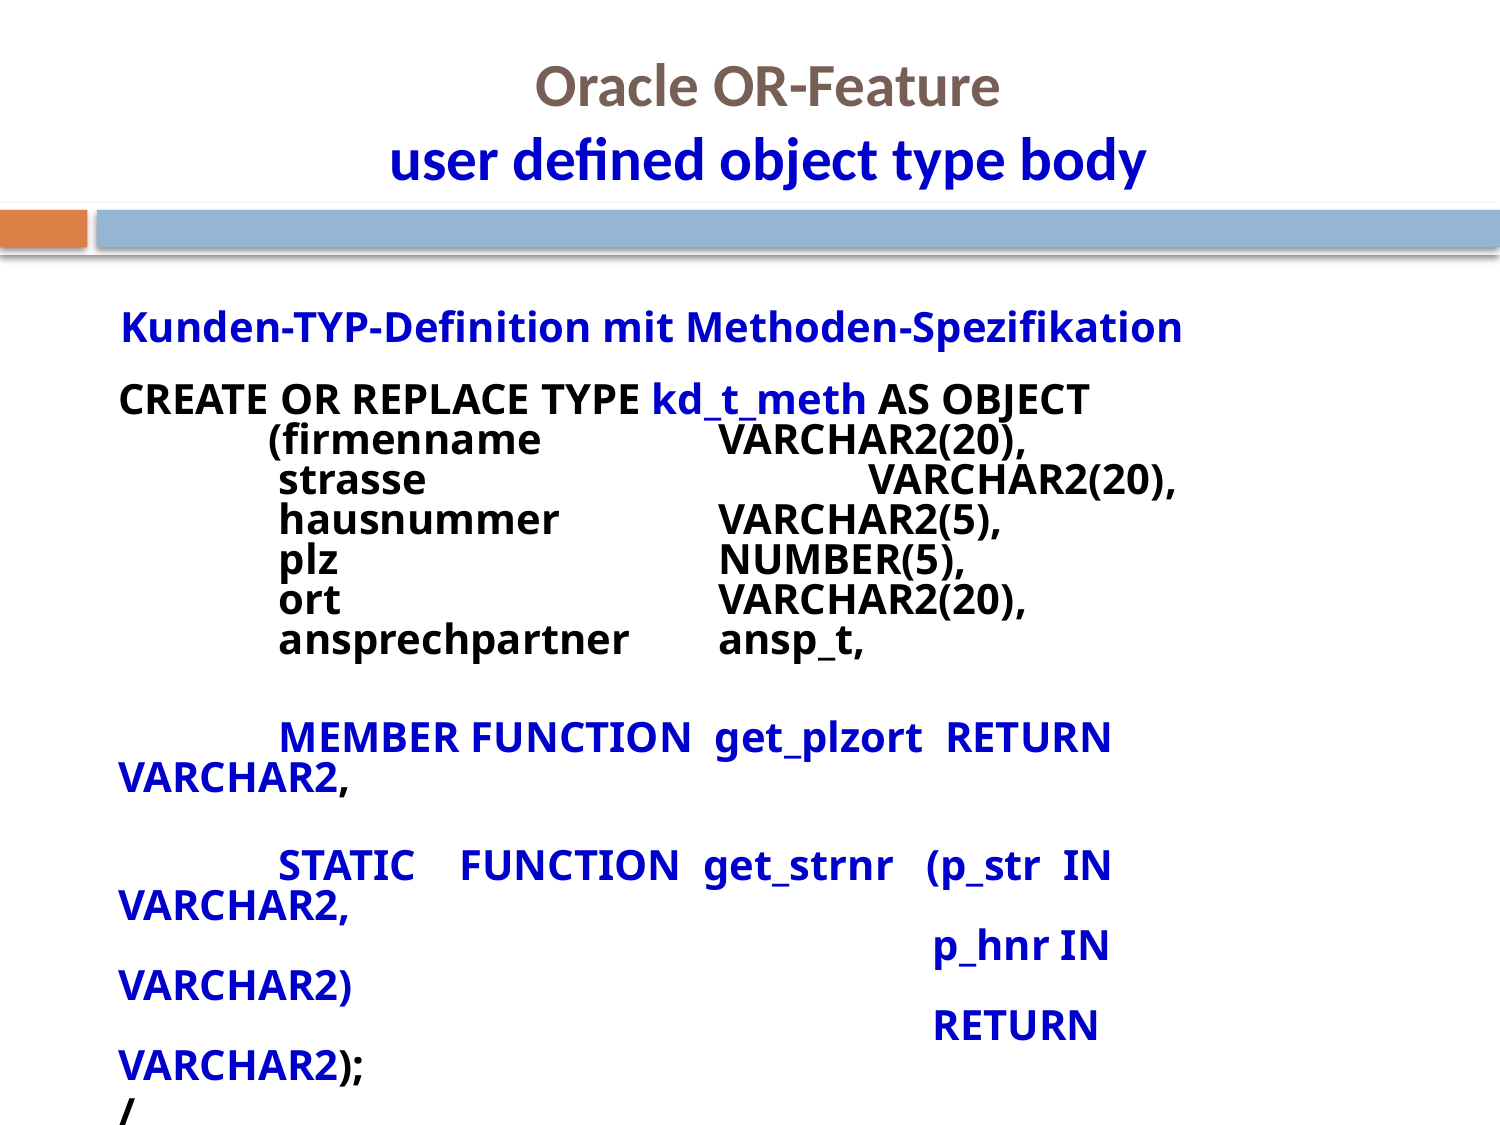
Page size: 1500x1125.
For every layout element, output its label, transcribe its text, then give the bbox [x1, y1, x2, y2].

title Oracle OR-Feature user defined object type body [99, 37, 1438, 200]
text_box CREATE OR REPLACE TYPE kd_t_meth AS OBJECT (firmenname VARCHAR2(20), strasse VARCHAR2(20), hausnummer VARCHAR2(5), plz NUMBER(5), ort VARCHAR2(20), ansprechpartner ansp_t, MEMBER FUNCTION get_plzort RETURN VARCHAR2, STATIC FUNCTION get_strnr (p_str IN VARCHAR2, p_hnr IN VARCHAR2) RETURN VARCHAR2); / [46, 375, 1301, 1125]
text_box Kunden-TYP-Definition mit Methoden-Spezifikation [105, 292, 1395, 358]
